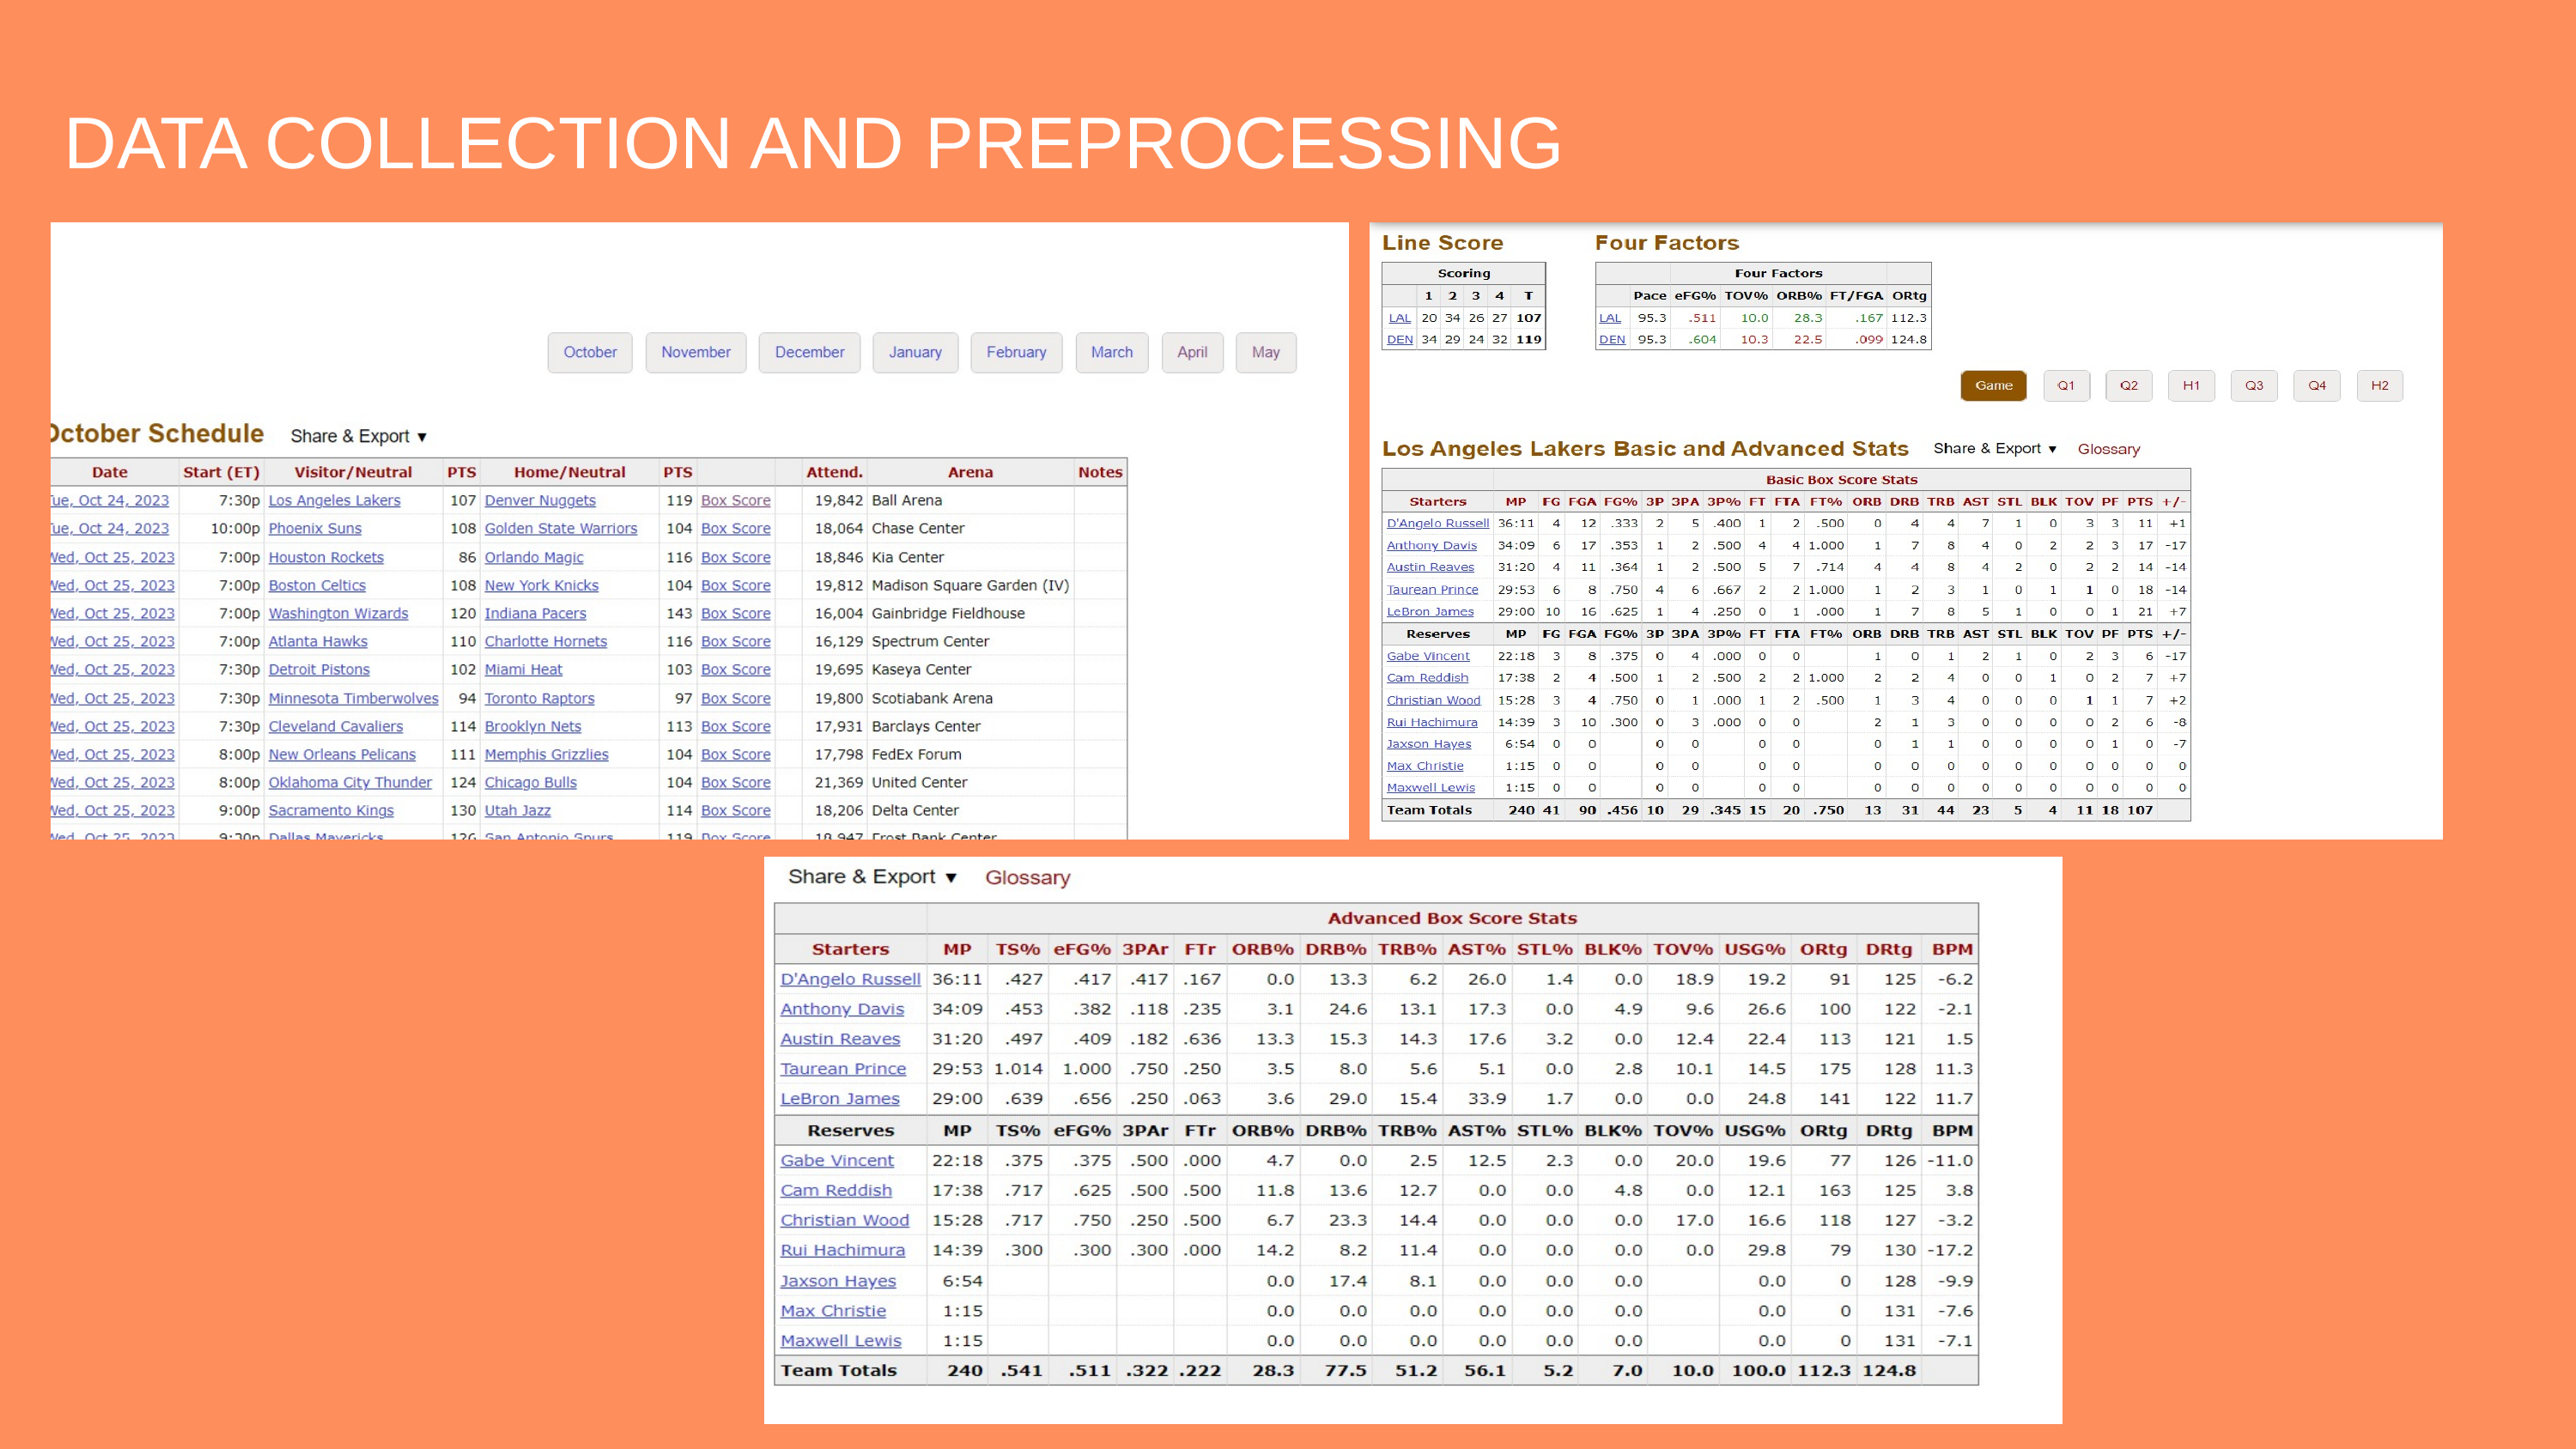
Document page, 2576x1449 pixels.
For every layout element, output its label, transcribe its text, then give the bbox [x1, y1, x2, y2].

text_box [144, 203, 2432, 252]
picture [1370, 222, 2443, 840]
picture [51, 222, 1349, 840]
text_box DATA COLLECTION AND PREPROCESSING [51, 46, 2337, 197]
picture [763, 857, 2063, 1424]
